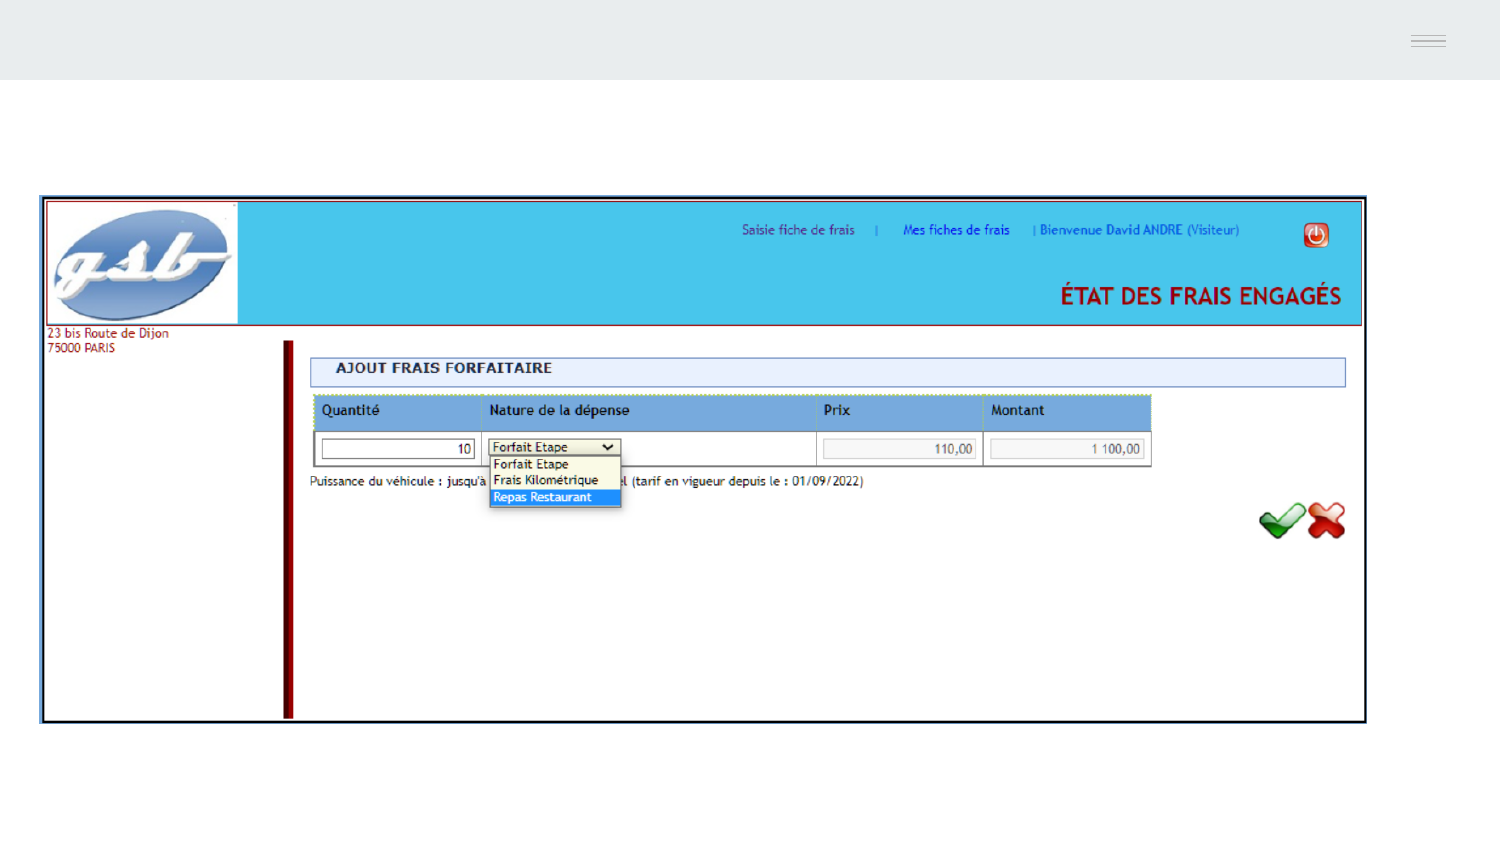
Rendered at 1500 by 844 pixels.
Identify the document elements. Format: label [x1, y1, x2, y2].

picture [39, 195, 1367, 725]
